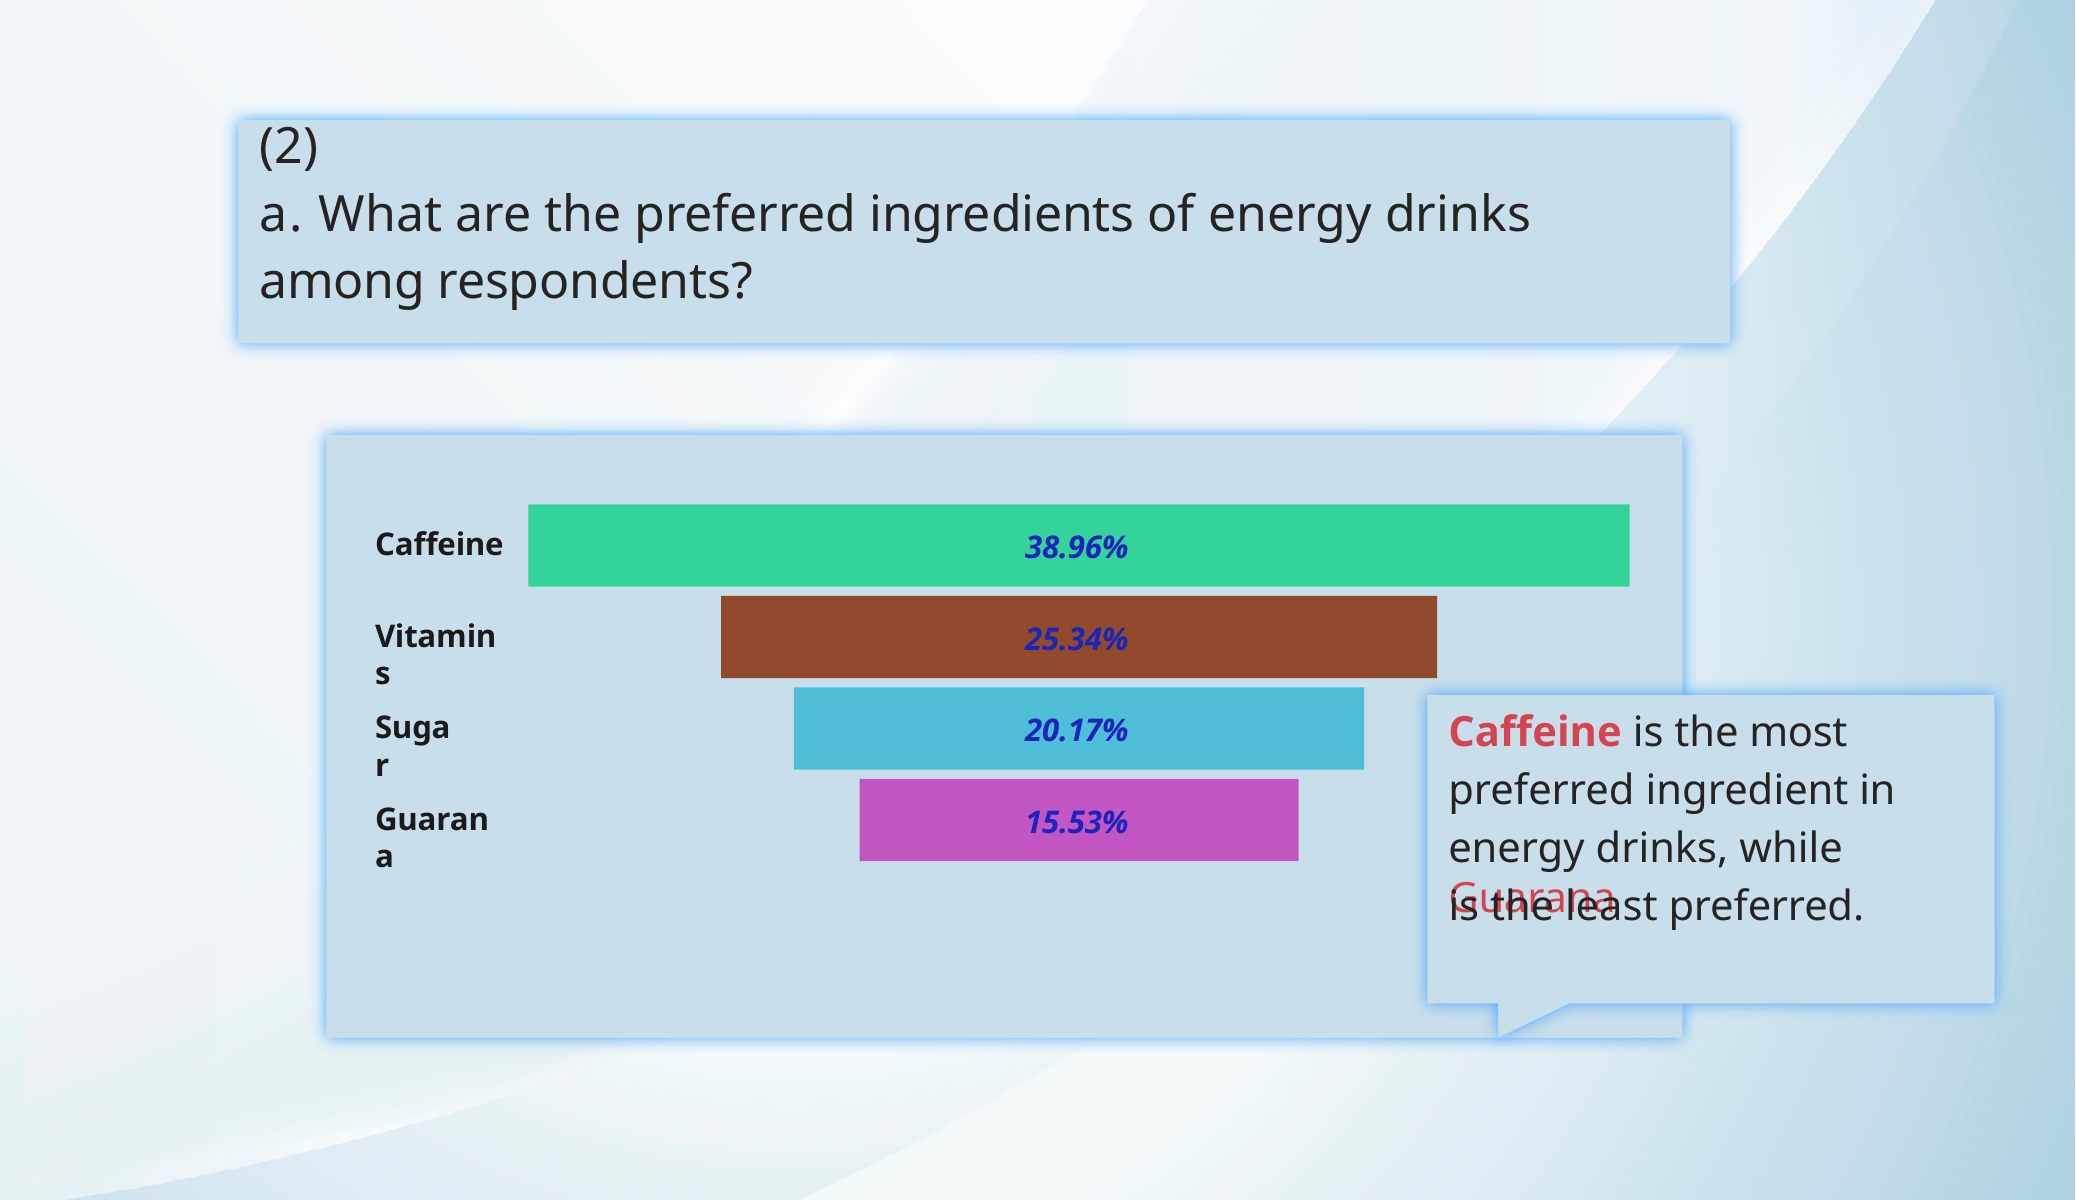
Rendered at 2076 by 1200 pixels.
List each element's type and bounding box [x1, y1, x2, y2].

picture [0, 0, 2075, 1200]
text_box [309, 418, 1699, 1054]
